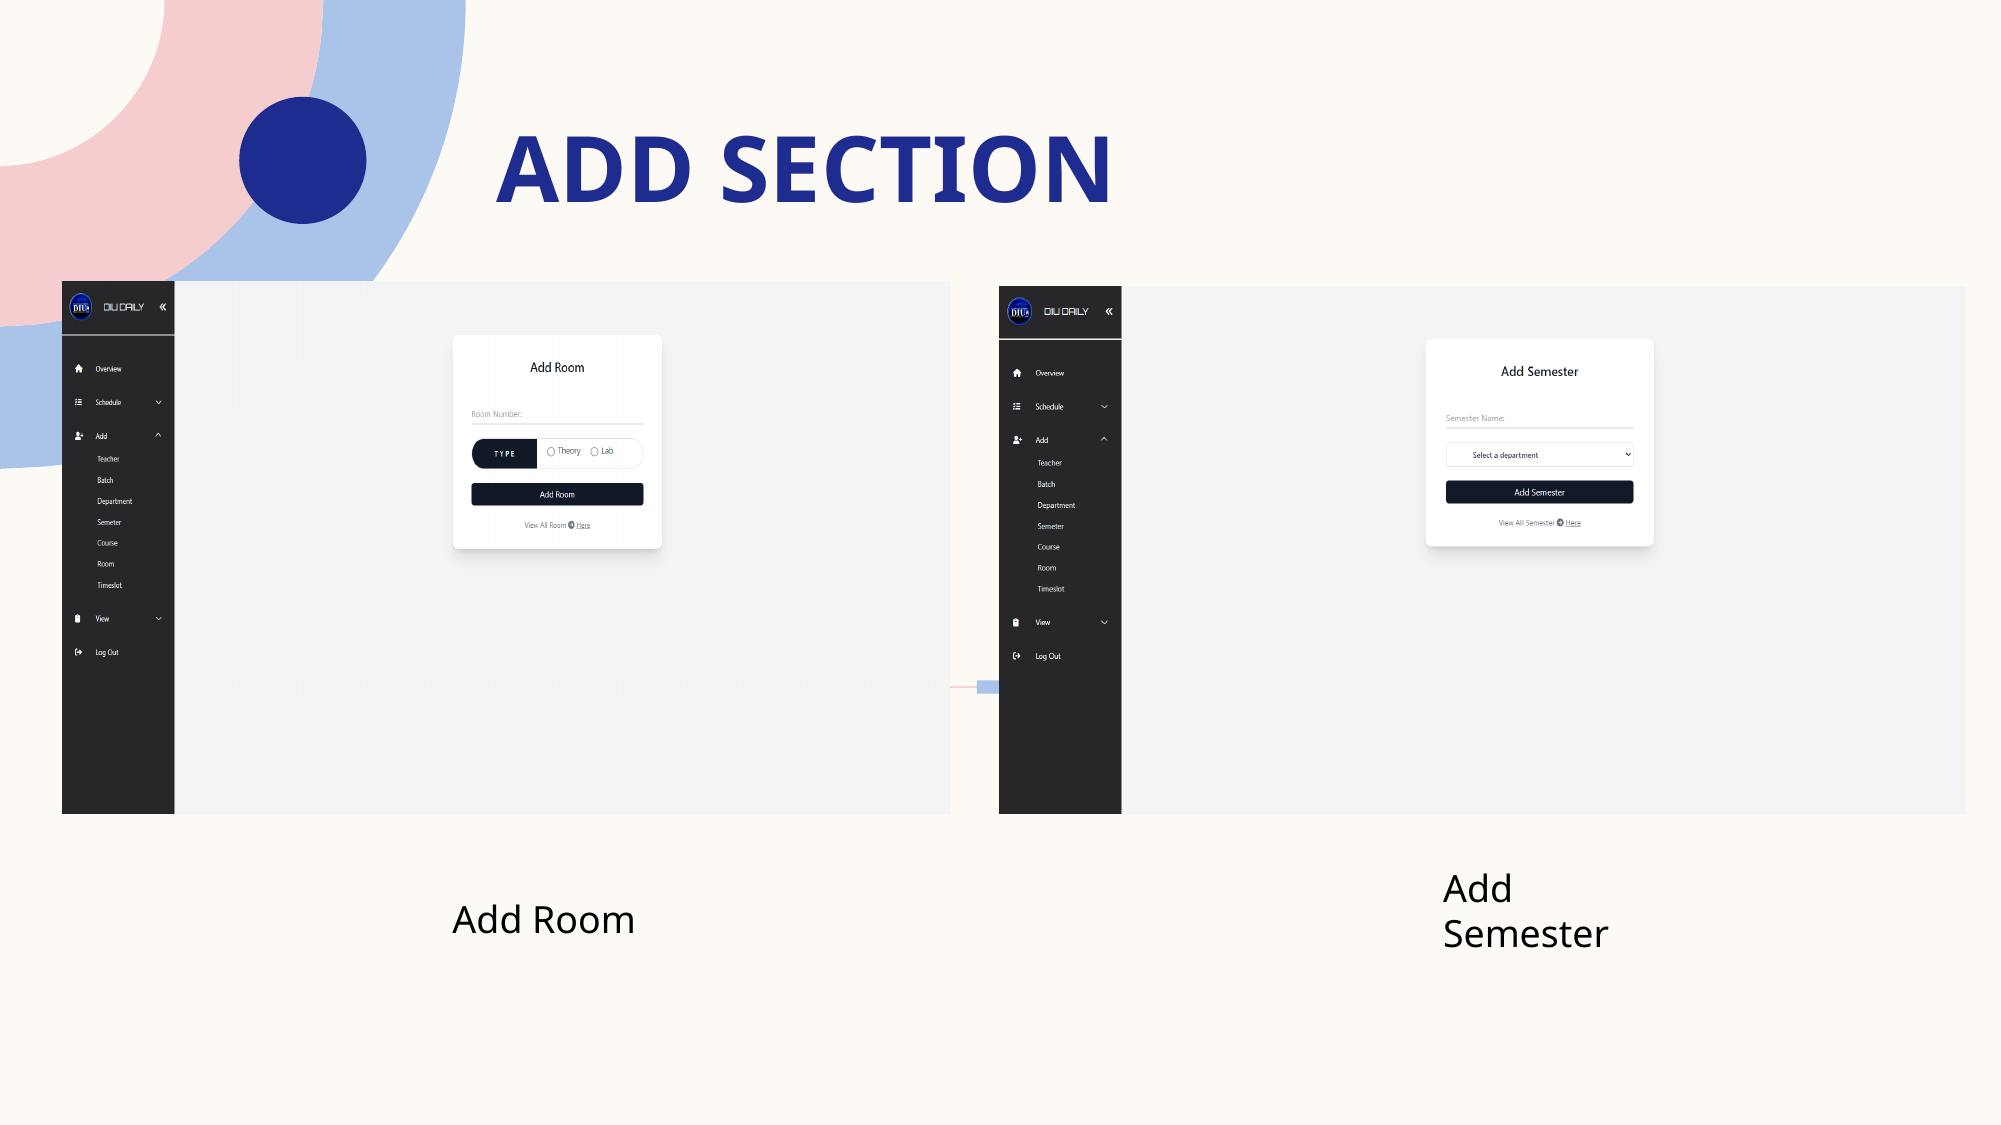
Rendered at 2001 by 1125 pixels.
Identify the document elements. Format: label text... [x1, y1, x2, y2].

picture [62, 281, 950, 814]
picture [999, 286, 1966, 814]
text_box Add Room [437, 888, 750, 949]
title Add Section [289, 77, 1324, 229]
text_box Add Semester [1428, 858, 1692, 963]
